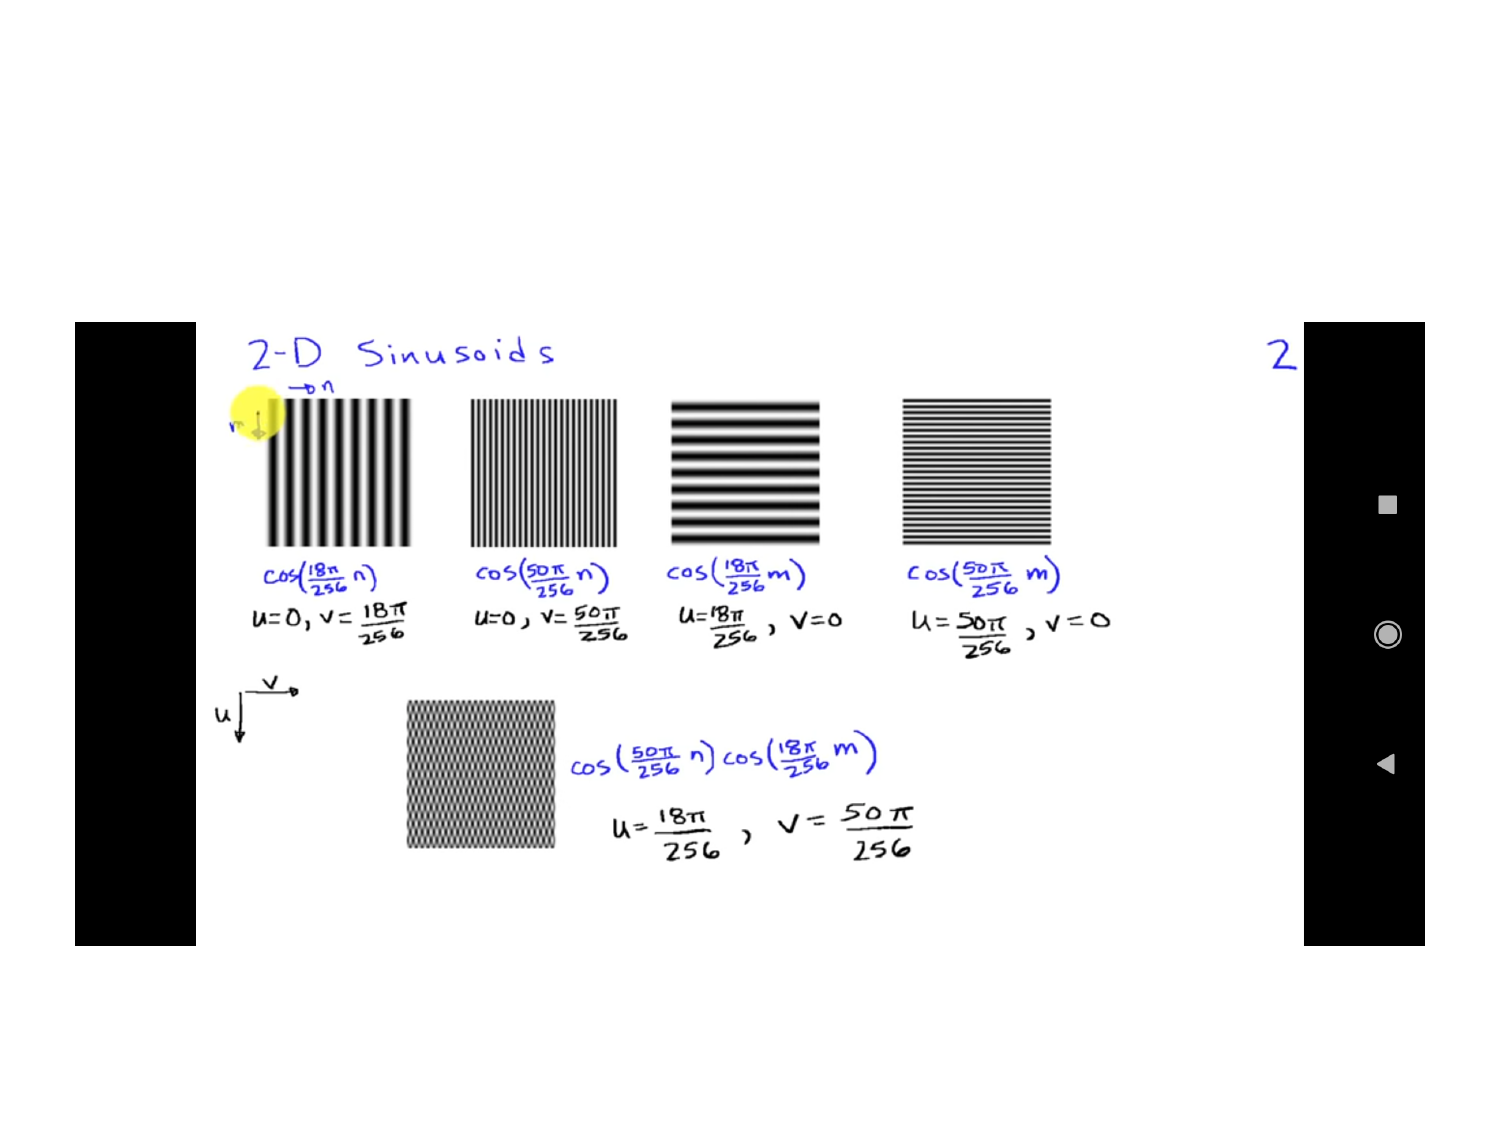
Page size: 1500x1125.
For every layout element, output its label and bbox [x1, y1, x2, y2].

list [74, 321, 1426, 946]
